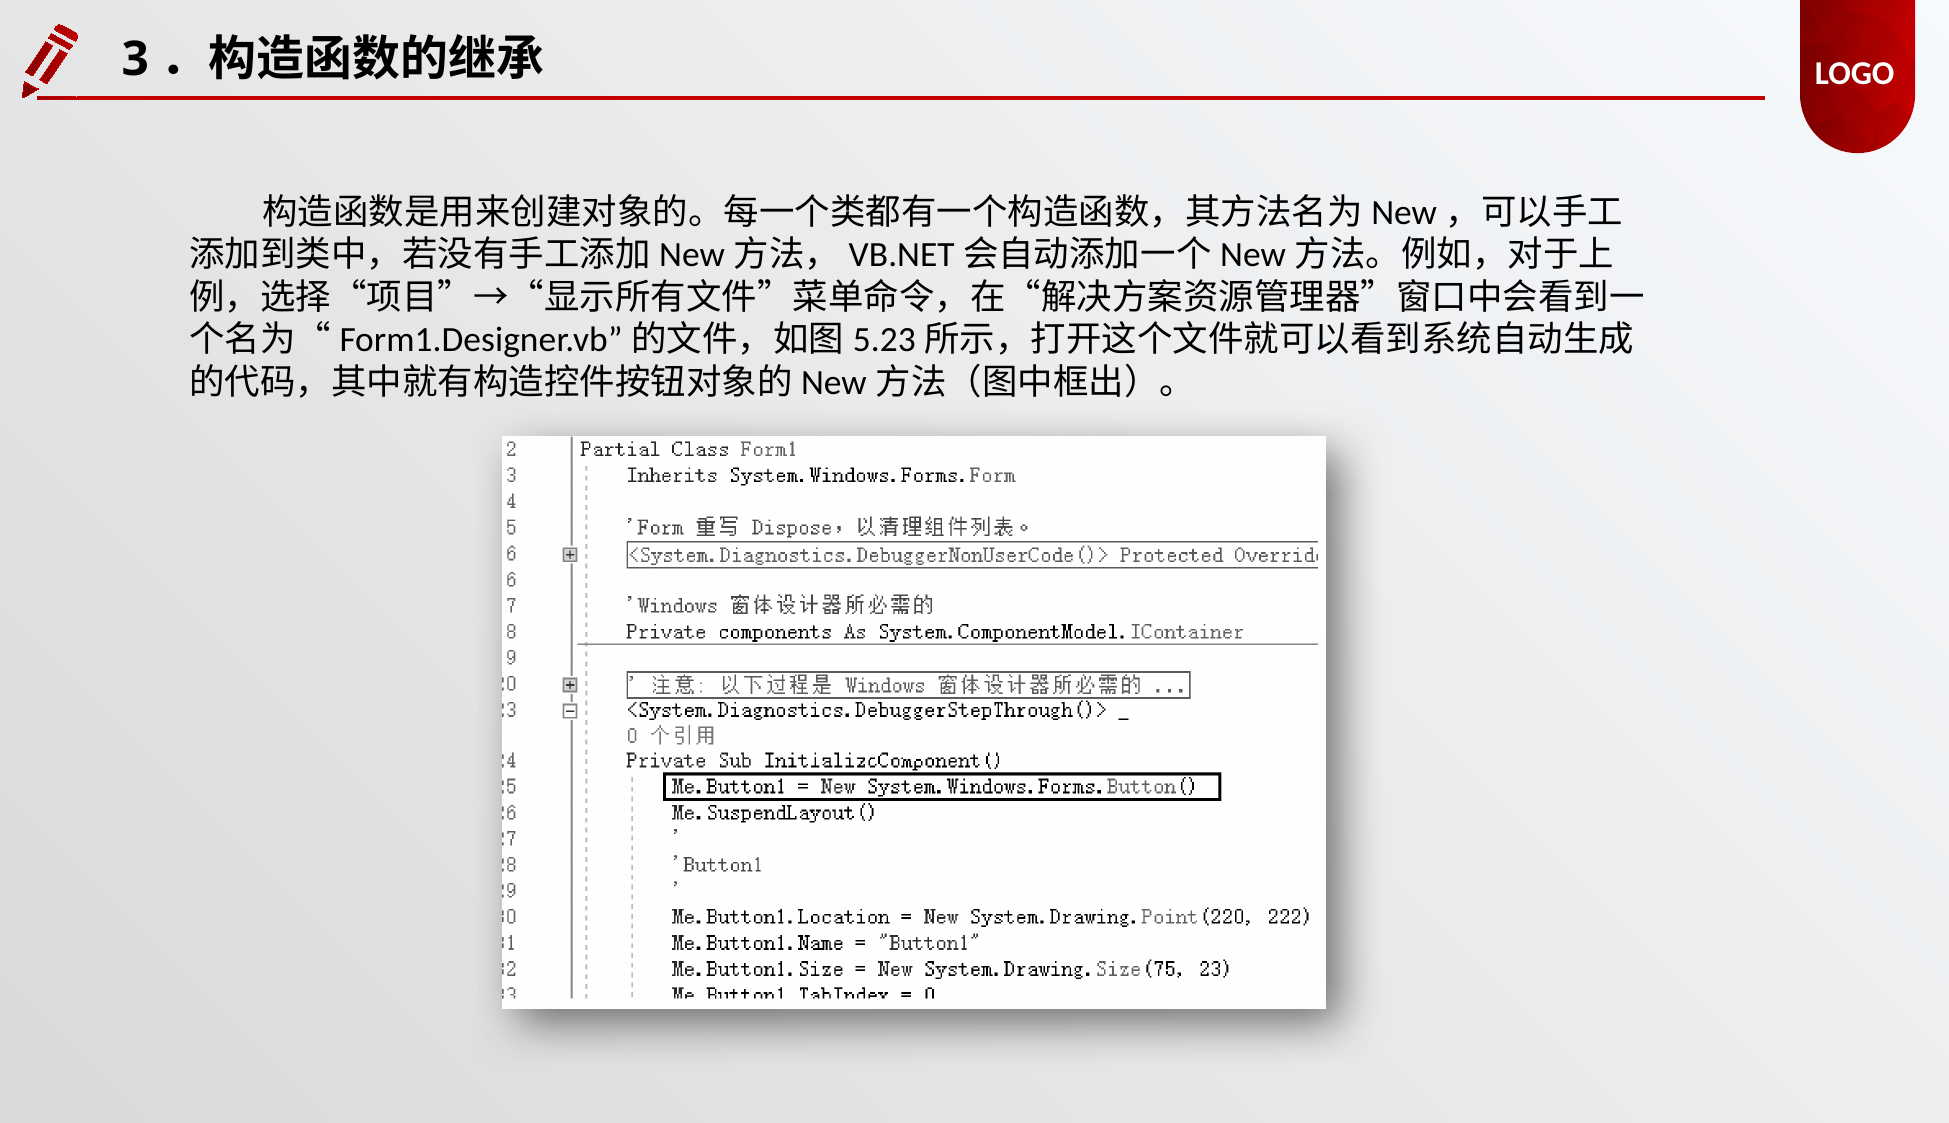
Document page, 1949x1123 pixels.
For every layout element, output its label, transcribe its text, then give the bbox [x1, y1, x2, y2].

picture [1800, 0, 1916, 154]
picture [26, 42, 52, 75]
picture [22, 82, 37, 97]
text_box 构造函数是用来创建对象的。每一个类都有一个构造函数，其方法名为New，可以手工添加到类中，若没有手工添加New方法，VB.NET会自动添加一个New方法。例如，对于上例，选择“项目”→“显示所有文件”菜单命令，在“解决方案资源管理器”窗口中会看到一个名为“Form1.Designer.vb”的文件，如图5.23所示，打开这个文件就可以看到系统自动生成的代码，其中就有构造控件按钮对象的New方法（图中框出）。 [174, 181, 1664, 409]
text_box 3．构造函数的继承 [101, 17, 764, 95]
picture [48, 33, 73, 49]
picture [40, 50, 67, 83]
picture [502, 436, 1326, 1009]
picture [54, 24, 78, 41]
